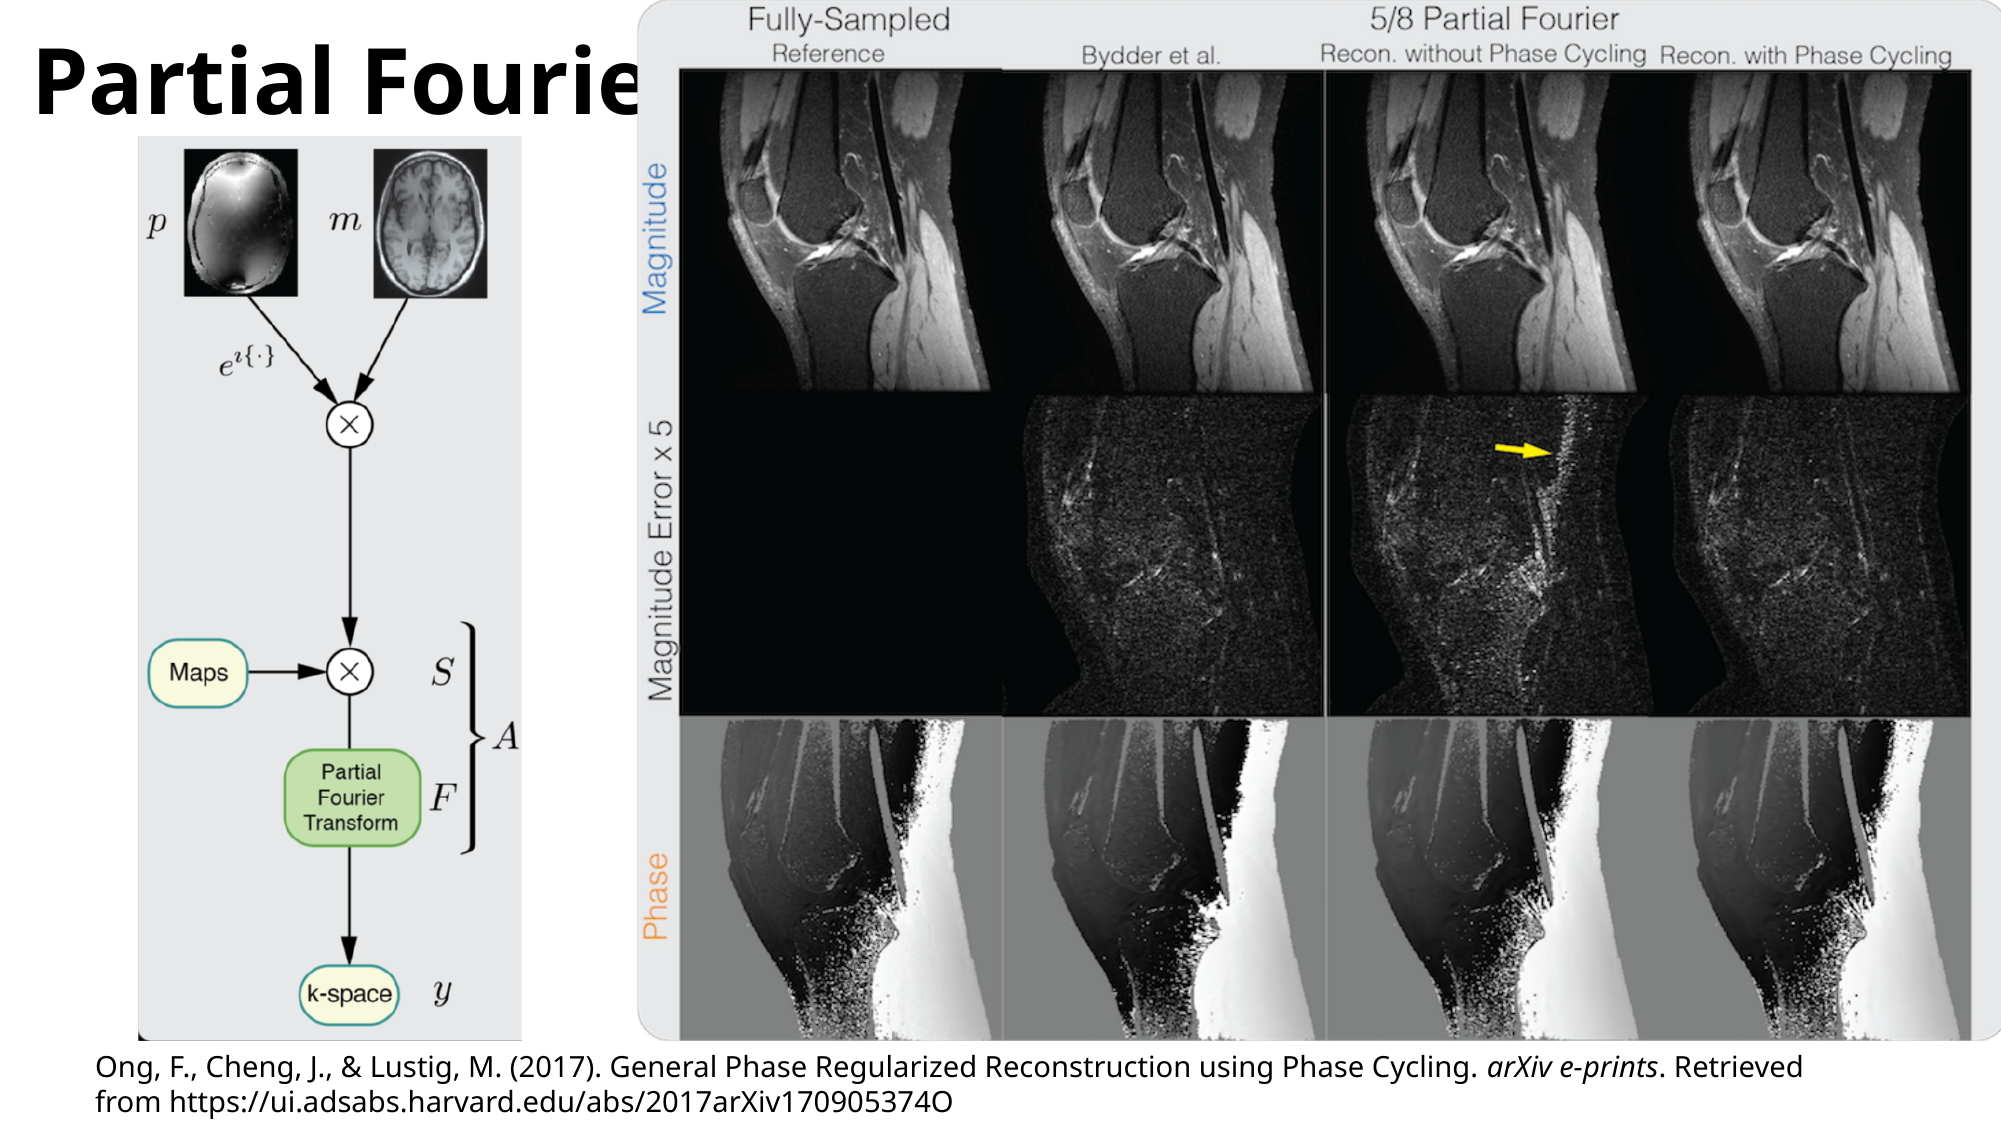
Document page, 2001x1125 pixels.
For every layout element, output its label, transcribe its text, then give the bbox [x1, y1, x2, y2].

picture [637, 0, 2000, 1041]
text_box Ong, F., Cheng, J., & Lustig, M. (2017). General Phase Regularized Reconstruction using Phase Cycling. arXiv e-prints. Retrieved from https://ui.adsabs.harvard.edu/abs/2017arXiv170905374O [80, 1040, 1846, 1125]
picture [138, 136, 522, 1041]
title Partial Fourier [16, 0, 637, 194]
